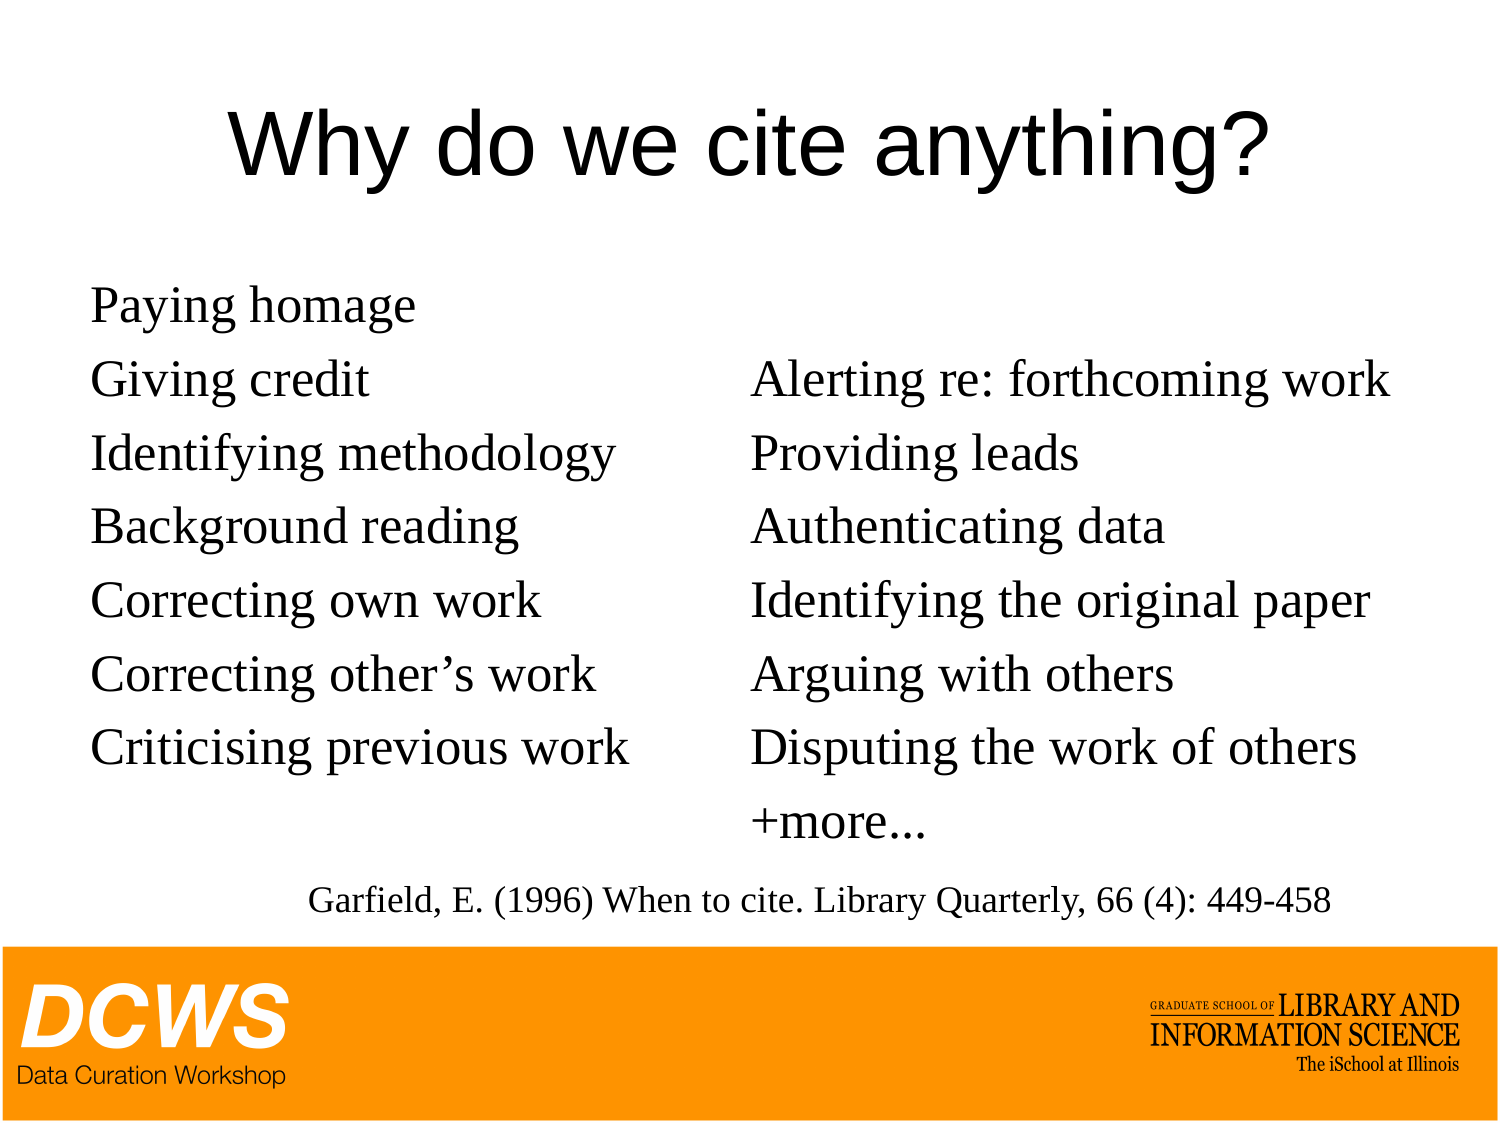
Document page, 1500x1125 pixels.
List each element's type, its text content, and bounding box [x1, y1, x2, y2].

picture [0, 944, 1500, 1123]
text_box Garfield, E. (1996) When to cite. Library Quarterly, 66 (4): 449-458 [293, 868, 1486, 928]
list Paying homage Giving credit Identifying methodology Background reading Correcting own work Correcting other’s work Criticising previous work Alerting re: forthcoming work Providing leads Authenticating data Identifying the original paper Arguing with others Disputing the work of others +more... [75, 262, 1425, 1005]
title Why do we cite anything? [75, 45, 1425, 233]
